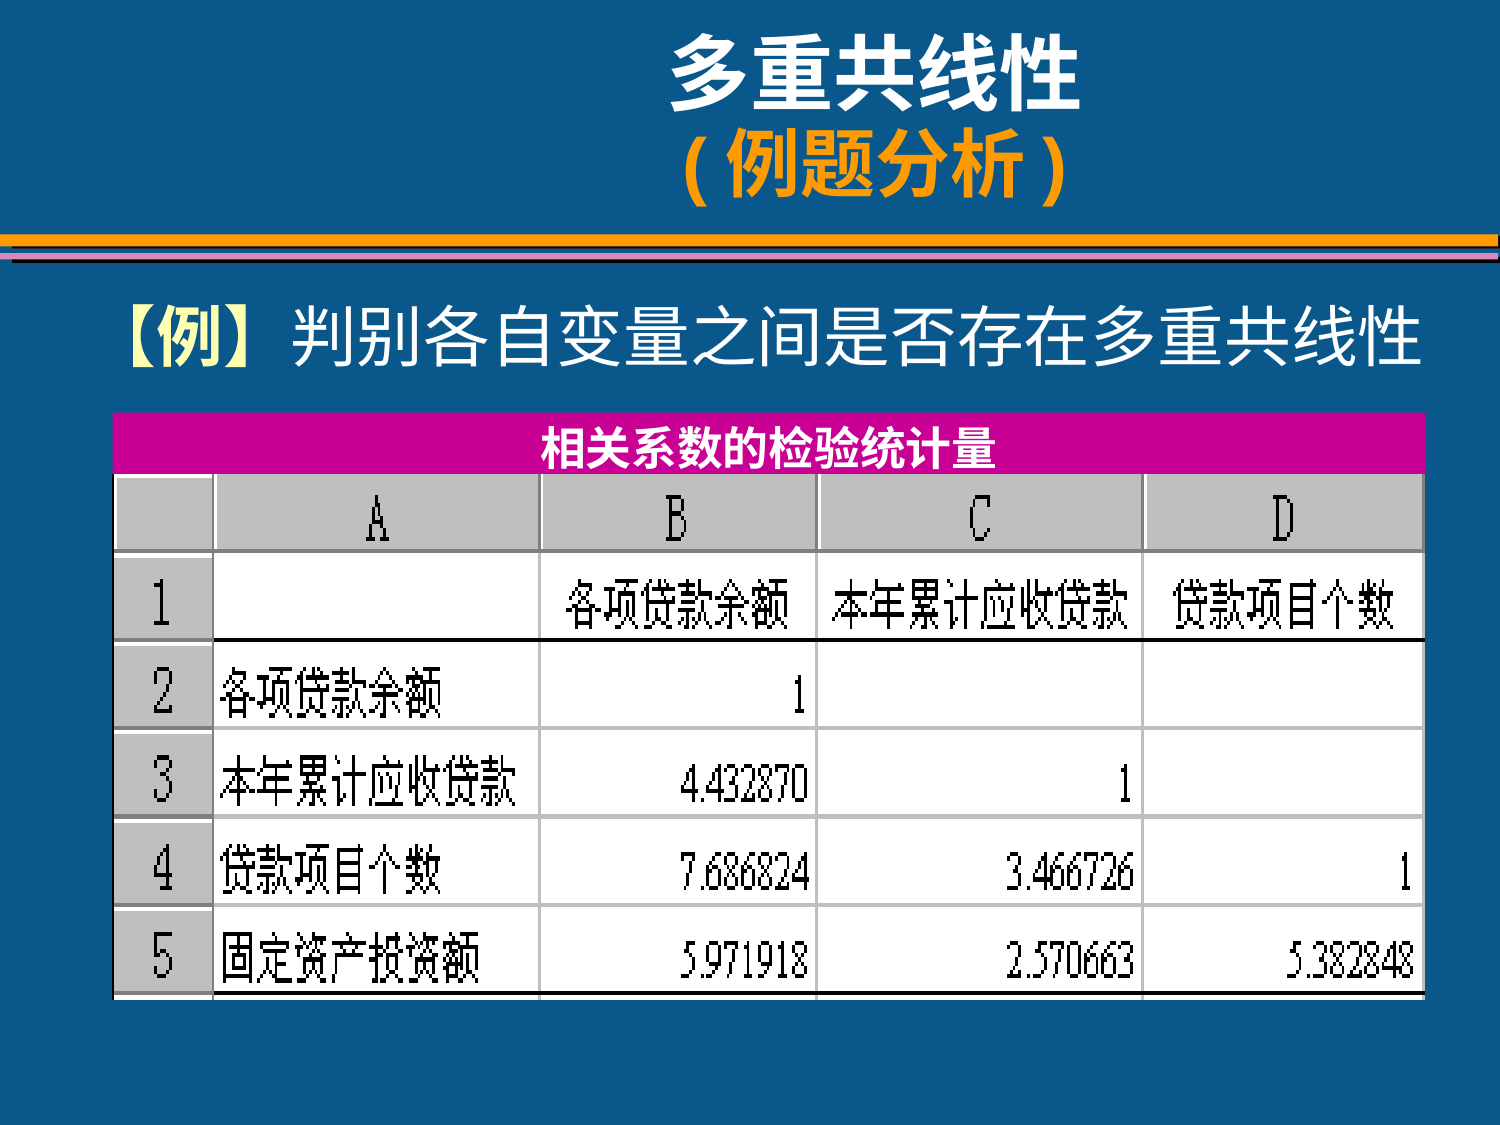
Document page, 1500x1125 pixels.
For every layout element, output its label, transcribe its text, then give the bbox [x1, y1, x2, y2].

title 多重共线性 (例题分析) [300, 37, 1450, 200]
list 【例】判别各自变量之间是否存在多重共线性 [75, 287, 1450, 1000]
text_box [112, 474, 1425, 1000]
text_box 相关系数的检验统计量 [112, 412, 1425, 474]
